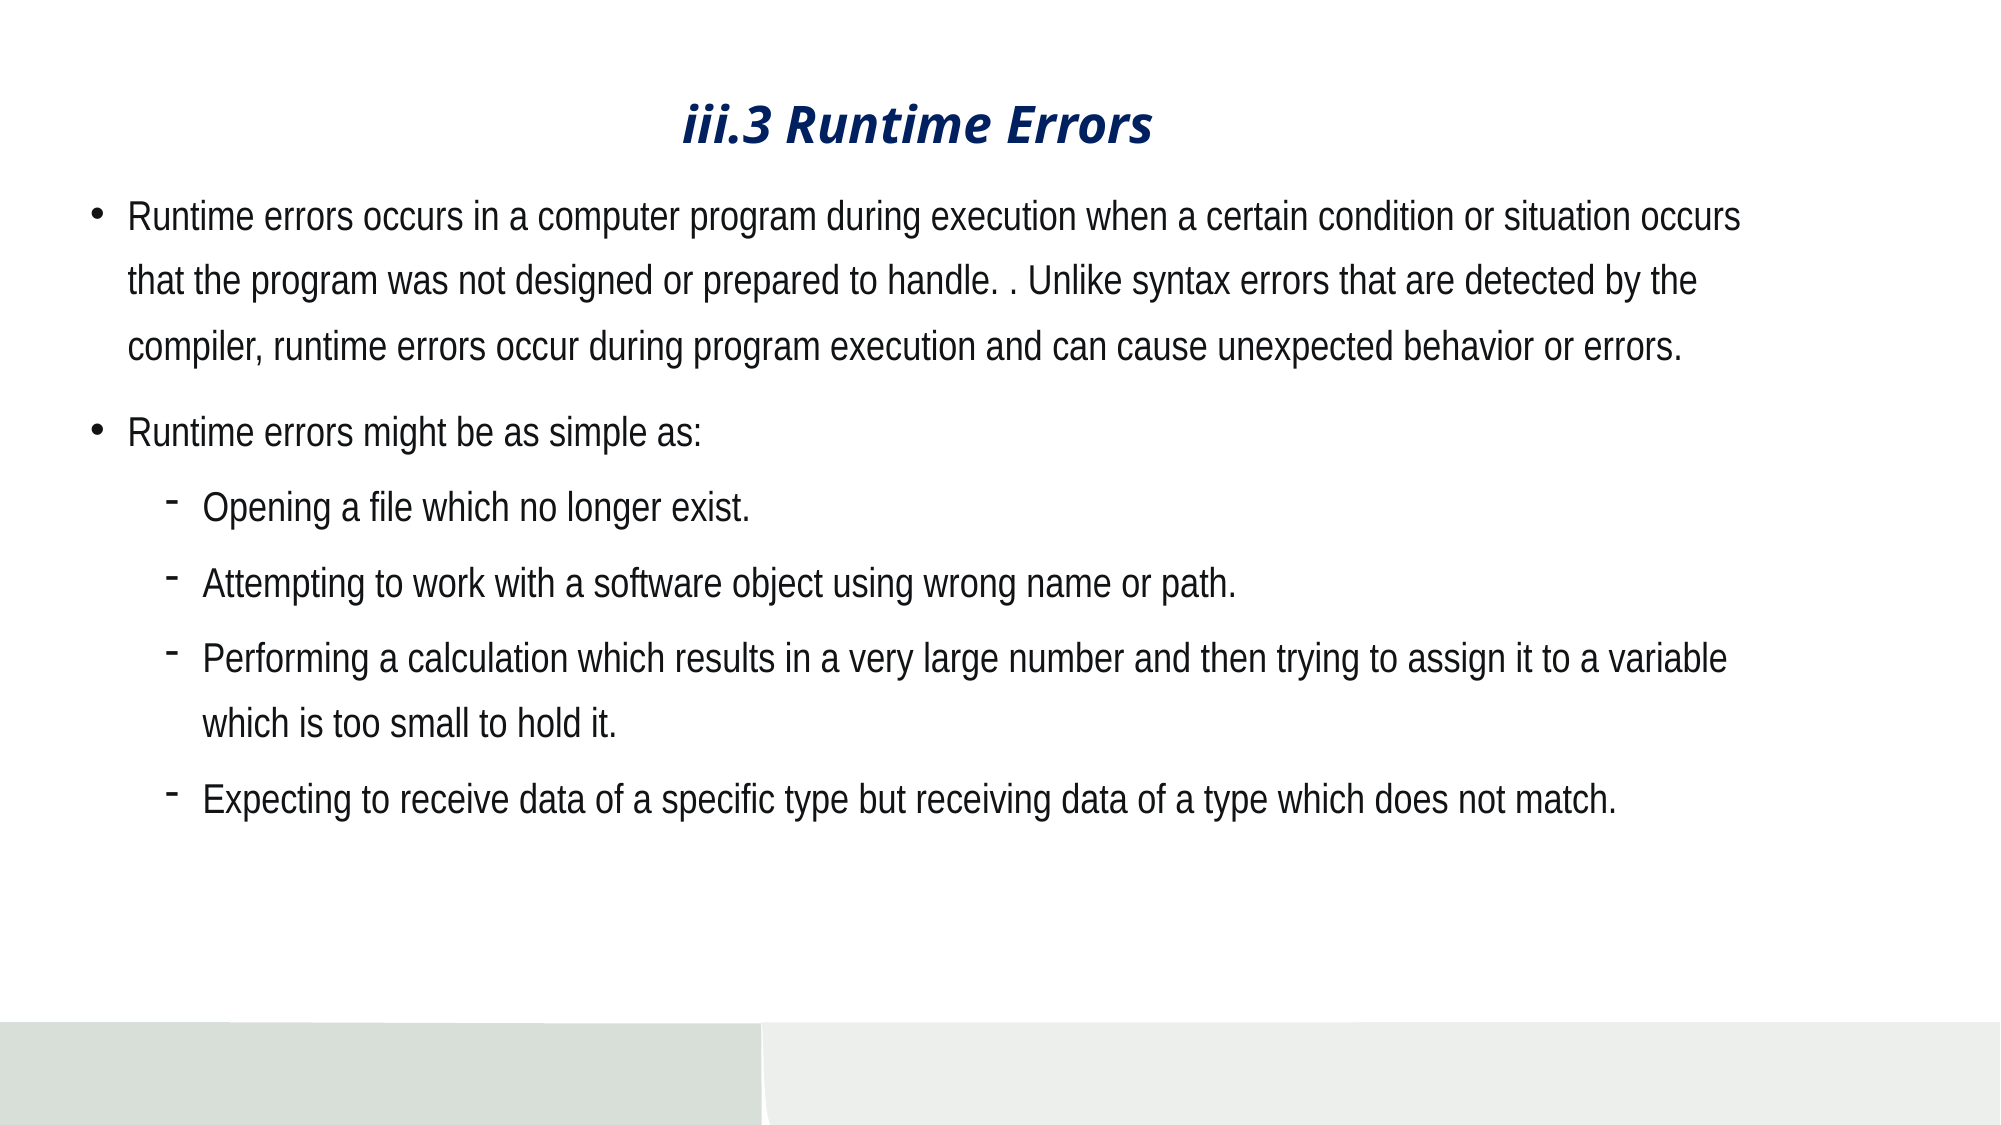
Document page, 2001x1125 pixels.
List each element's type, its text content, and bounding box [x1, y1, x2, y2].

list Runtime errors occurs in a computer program during execution when a certain condition or situation occurs that the program was not designed or prepared to handle. . Unlike syntax errors that are detected by the compiler, runtime errors occur during program execution and can cause unexpected behavior or errors. Runtime errors might be as simple as: Opening a file which no longer exist. Attempting to work with a software object using wrong name or path. Performing a calculation which results in a very large number and then trying to assign it to a variable which is too small to hold it. Expecting to receive data of a specific type but receiving data of a type which does not match. [75, 165, 1792, 891]
title iii.3 Runtime Errors [624, 37, 1213, 162]
